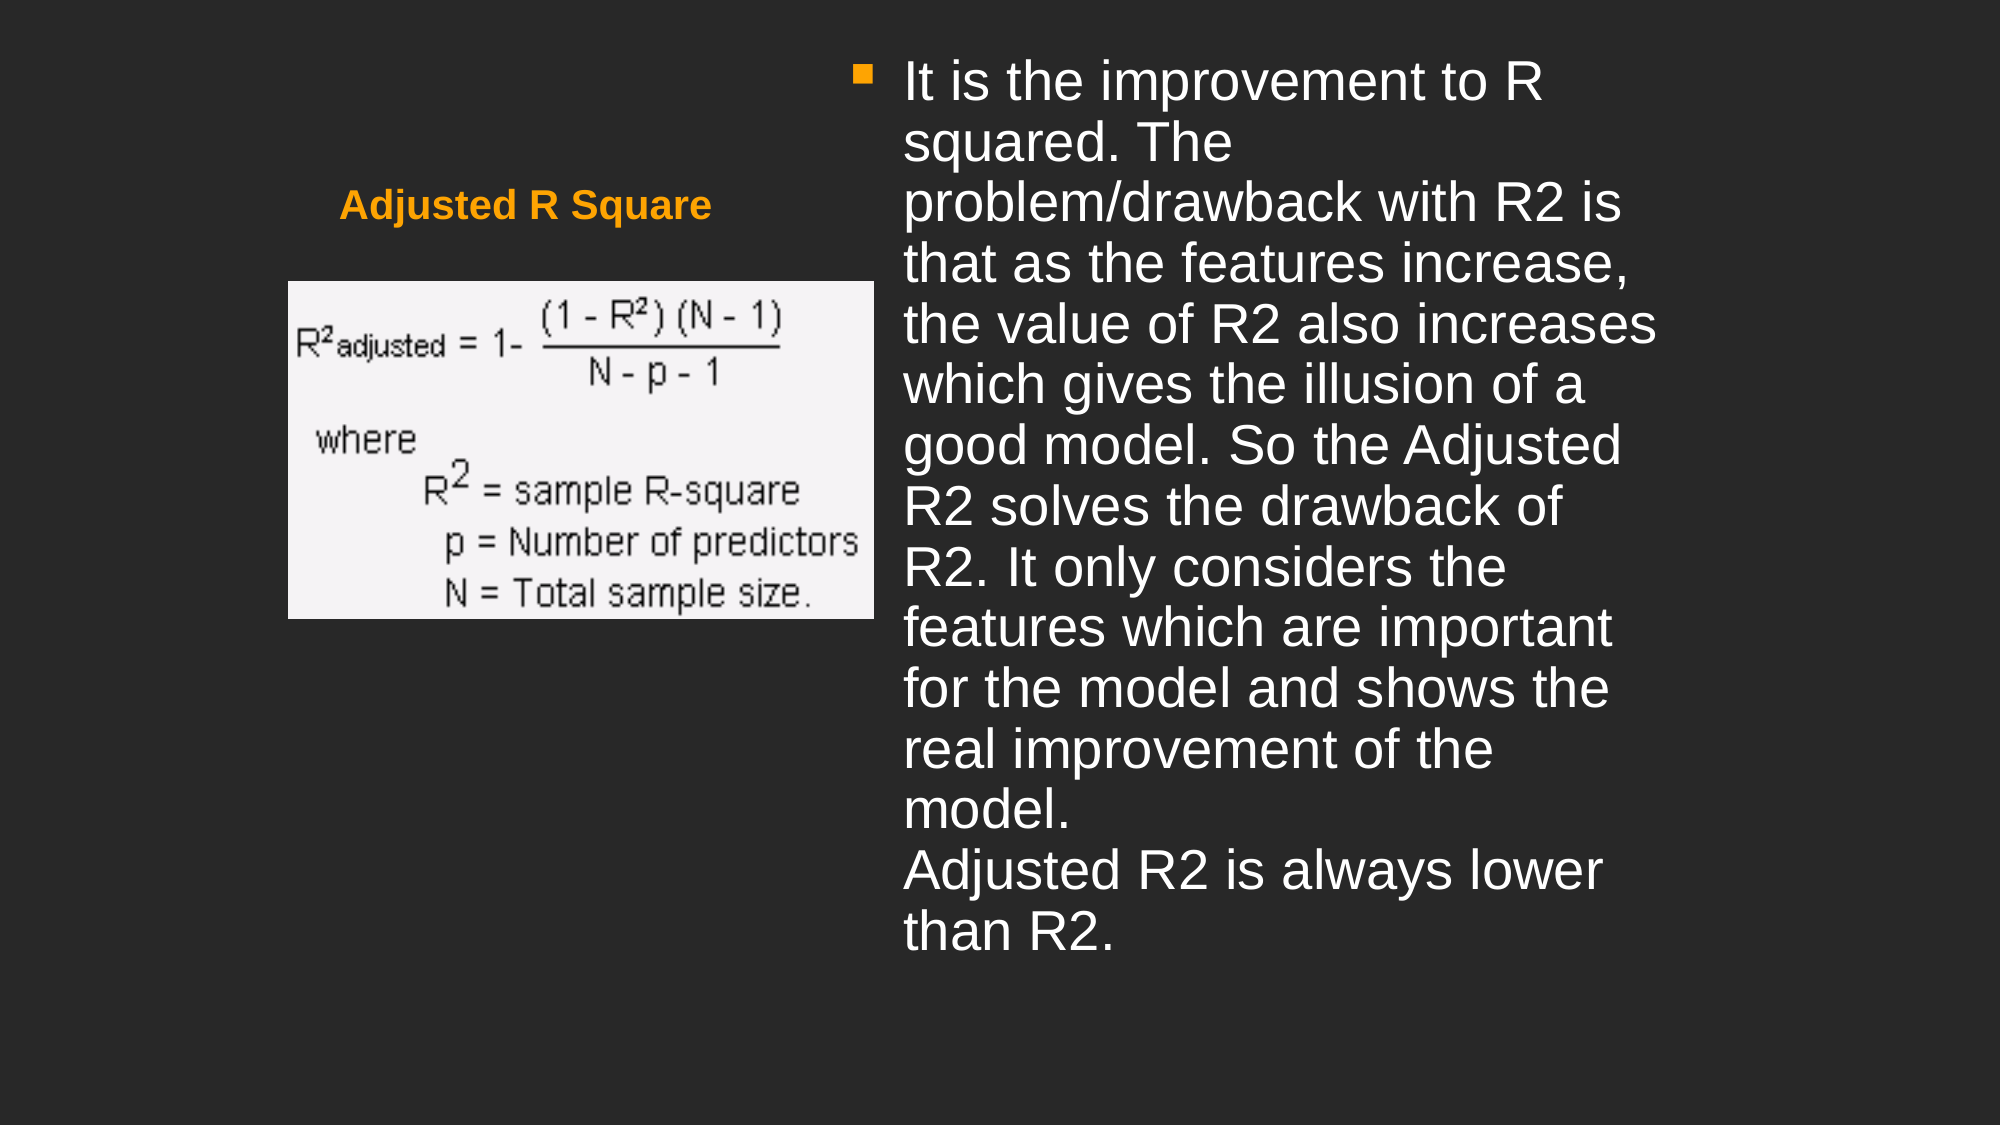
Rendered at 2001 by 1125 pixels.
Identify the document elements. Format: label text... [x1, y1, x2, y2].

list It is the improvement to R squared. The problem/drawback with R2 is that as the features increase, the value of R2 also increases which gives the illusion of a good model. So the Adjusted R2 solves the drawback of R2. It only considers the features which are important for the model and shows the real improvement of the model. Adjusted R2 is always lower than R2. [836, 44, 1675, 1005]
title Adjusted R Square [324, 44, 819, 236]
picture [288, 280, 874, 620]
